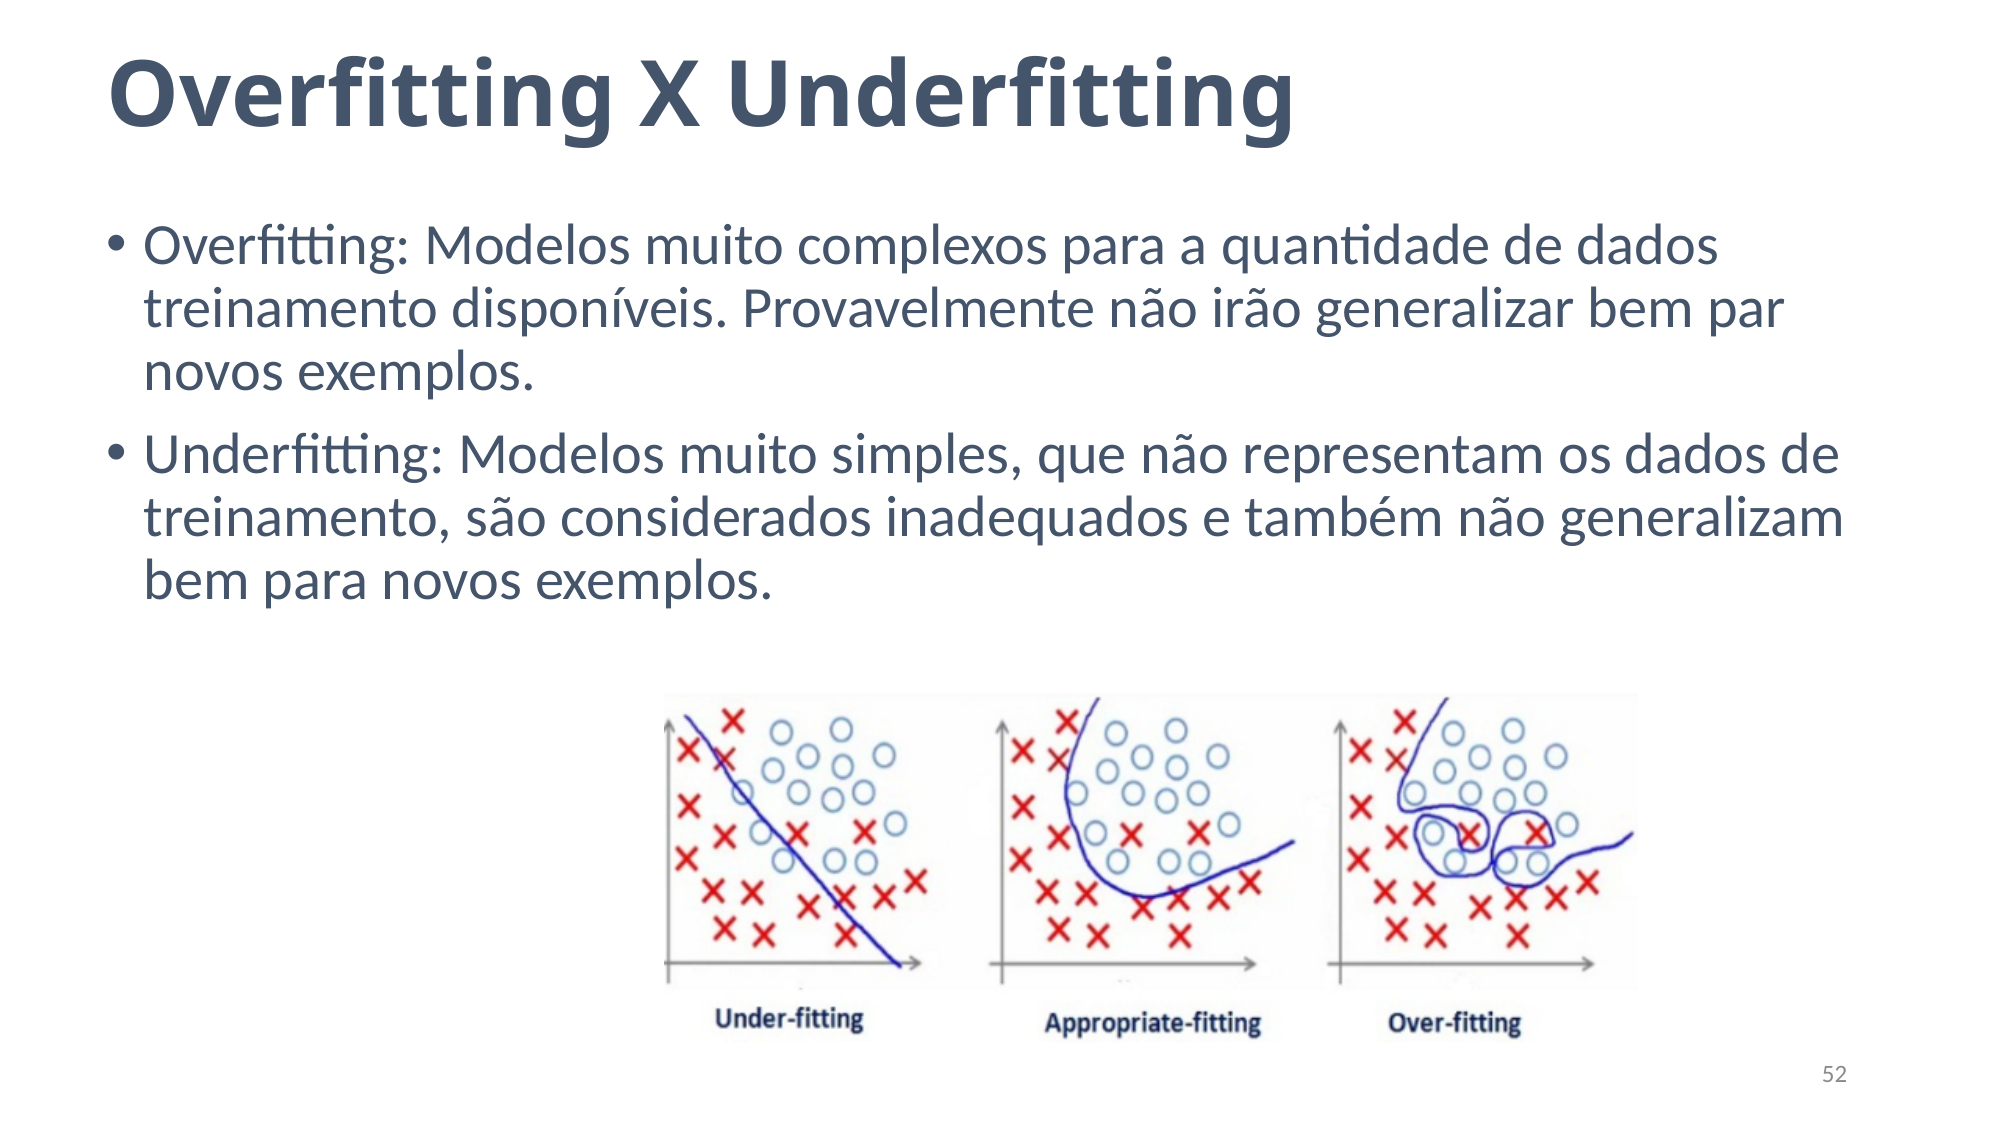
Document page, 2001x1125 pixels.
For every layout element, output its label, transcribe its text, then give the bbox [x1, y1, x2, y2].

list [663, 677, 1638, 1043]
title Overfitting X Underfitting [91, 15, 1946, 178]
text_box Overfitting: Modelos muito complexos para a quantidade de dados treinamento disponíveis. Provavelmente não irão generalizar bem par novos exemplos. Underfitting: Modelos muito simples, que não representam os dados de treinamento, são considerados inadequados e também não generalizam bem para novos exemplos. [91, 206, 1946, 1014]
slide_number 52 [1412, 1042, 1863, 1103]
